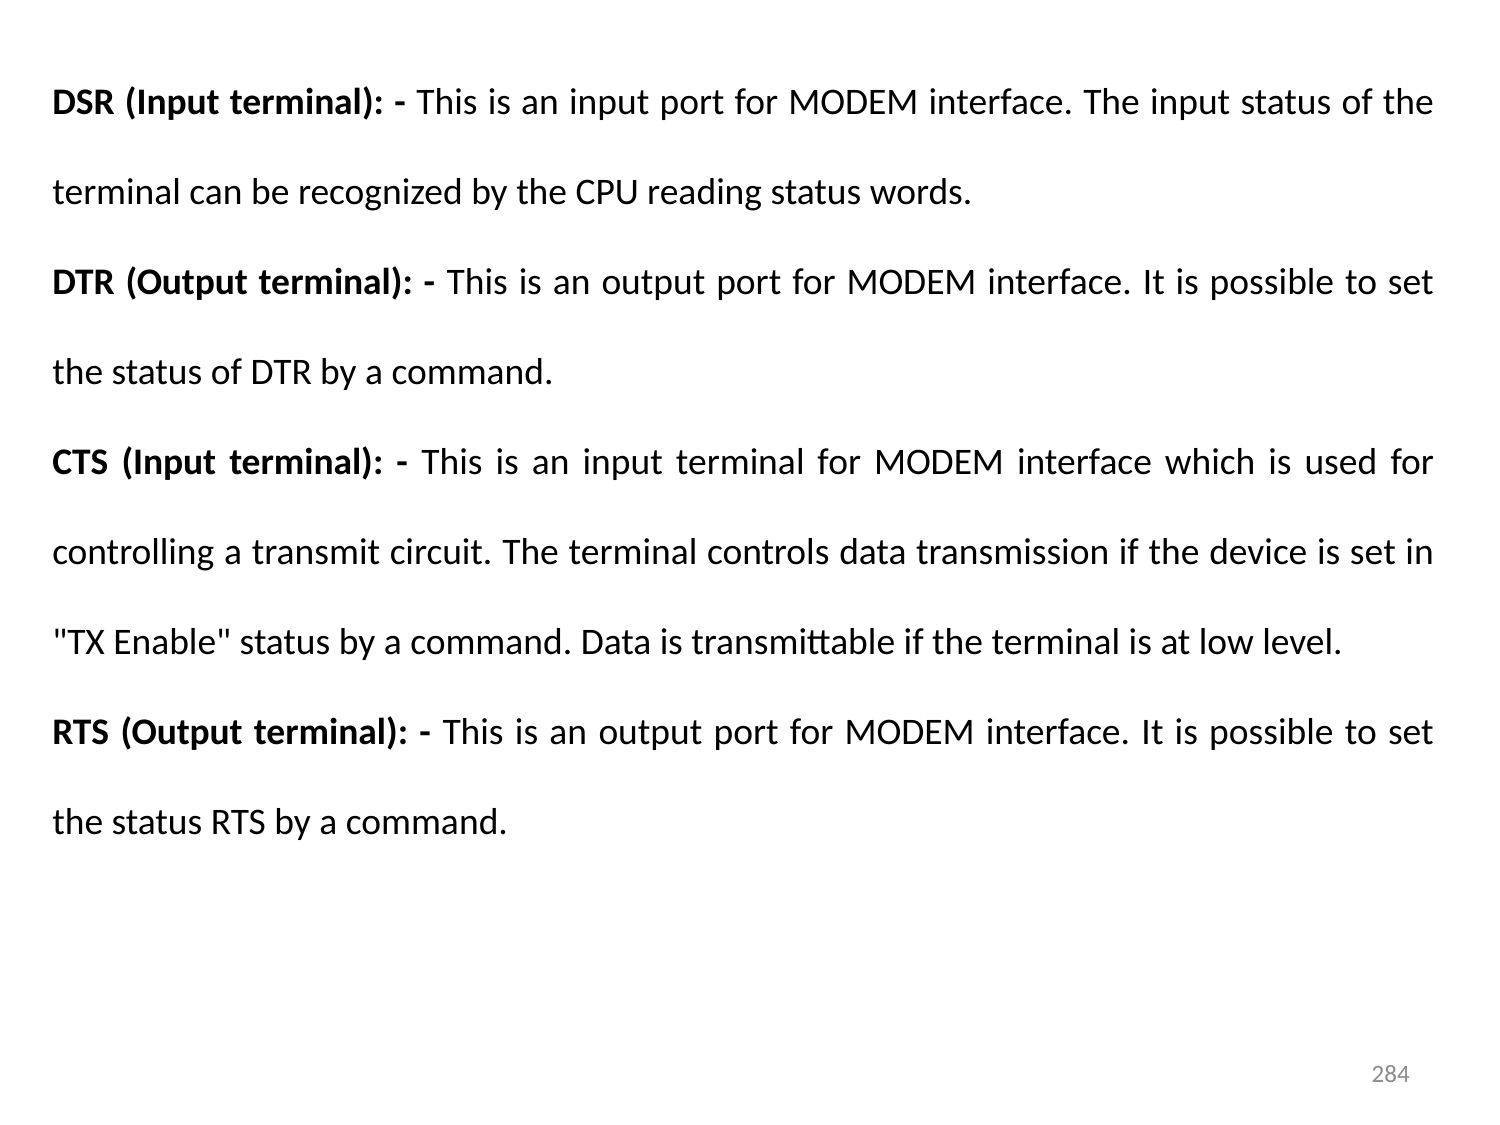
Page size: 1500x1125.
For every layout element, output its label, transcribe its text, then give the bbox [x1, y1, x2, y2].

text_box DSR (Input terminal): - This is an input port for MODEM interface. The input status of the terminal can be recognized by the CPU reading status words. DTR (Output terminal): - This is an output port for MODEM interface. It is possible to set the status of DTR by a command. CTS (Input terminal): - This is an input terminal for MODEM interface which is used for controlling a transmit circuit. The terminal controls data transmission if the device is set in "TX Enable" status by a command. Data is transmittable if the terminal is at low level. RTS (Output terminal): - This is an output port for MODEM interface. It is possible to set the status RTS by a command. [37, 24, 1450, 850]
slide_number 284 [1074, 1042, 1425, 1103]
